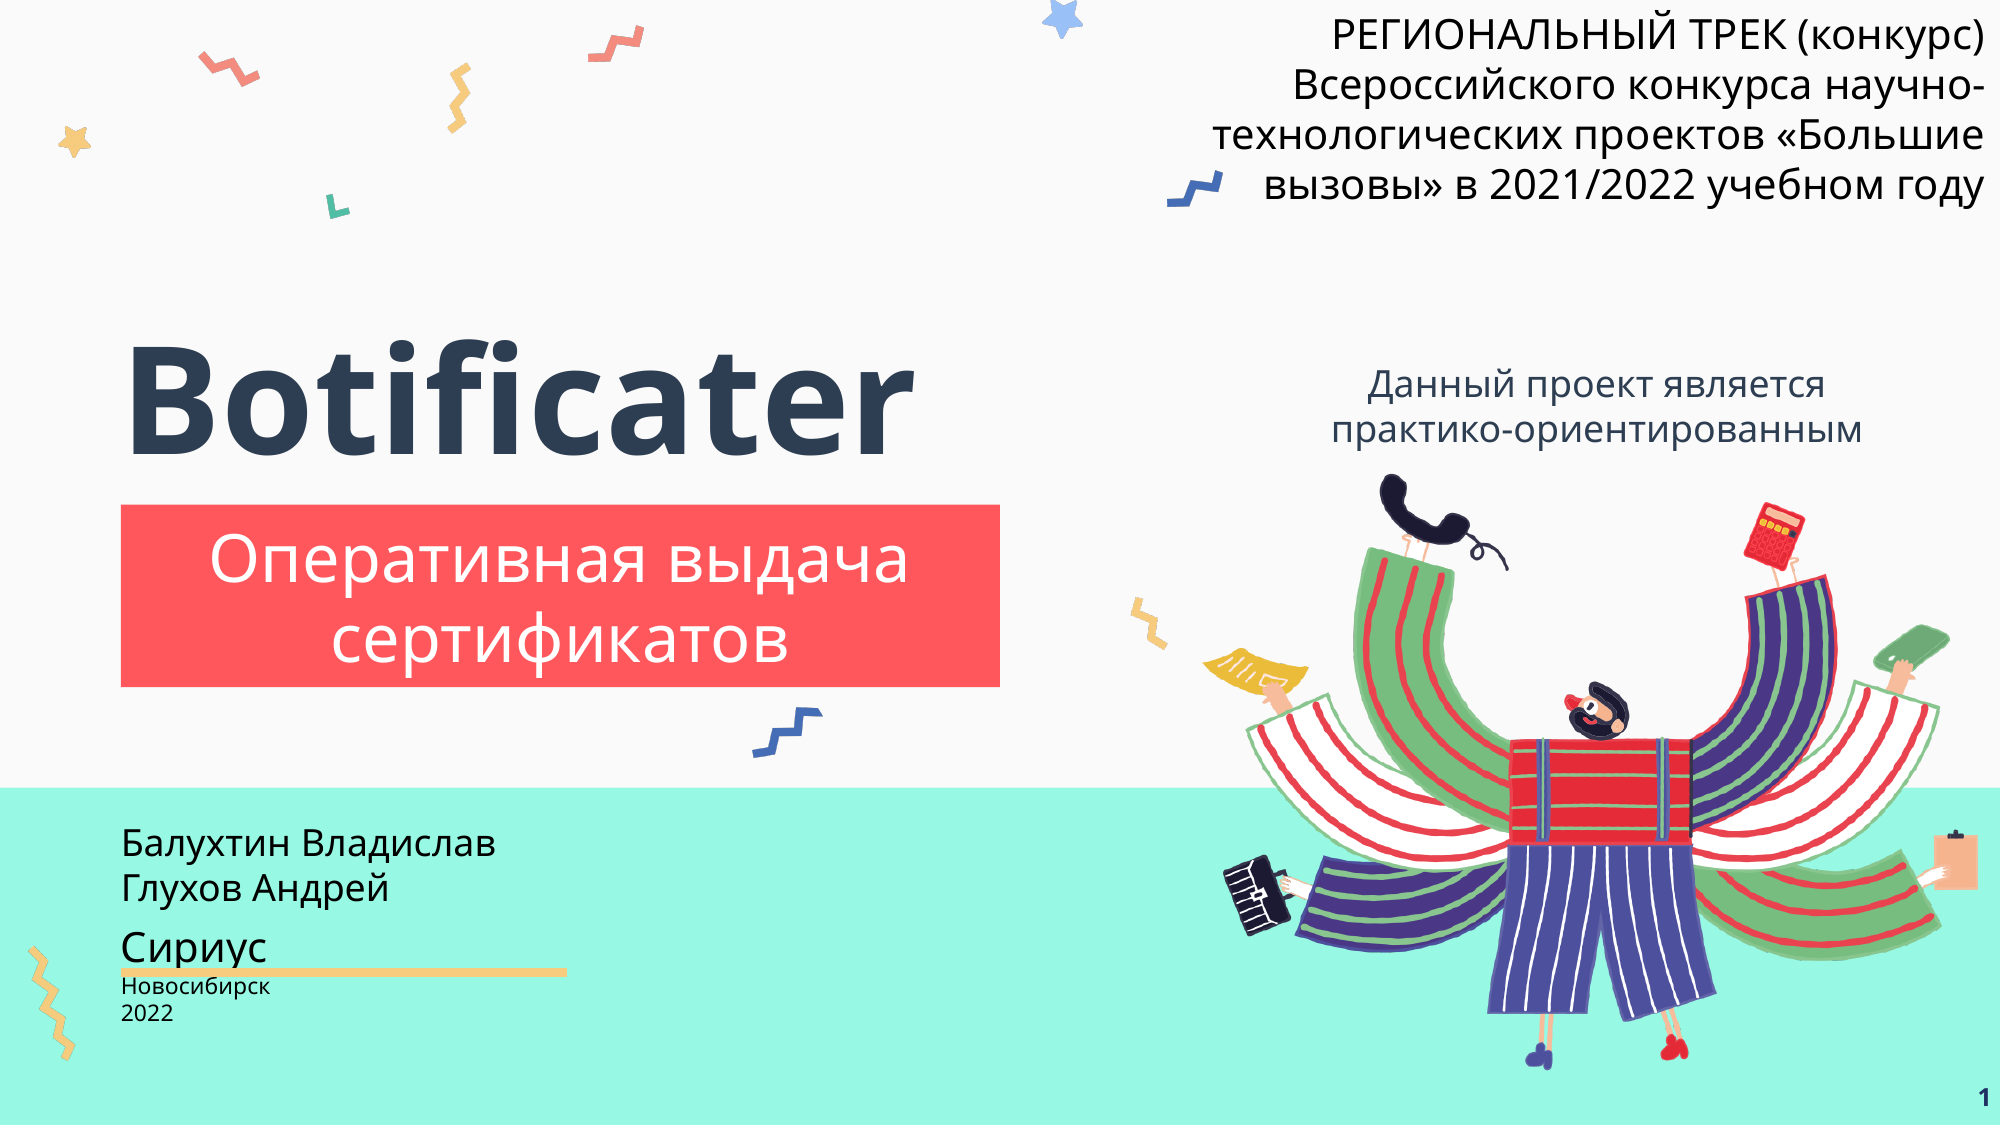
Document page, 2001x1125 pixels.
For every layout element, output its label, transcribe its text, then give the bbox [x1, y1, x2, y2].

text_box Botificater [120, 297, 1362, 493]
picture [1042, 0, 1048, 39]
picture [1194, 337, 2000, 1114]
picture [198, 51, 260, 87]
text_box Балухтин Владислав Глухов Андрей Сириус Новосибирск 2022 [120, 977, 568, 1034]
text_box РЕГИОНАЛЬНЫЙ ТРЕК (конкурс) Всероссийского конкурса научно-технологических проектов «Большие вызовы» в 2021/2022 учебном году [1048, 0, 2000, 215]
text_box Балухтин Владислав Глухов Андрей Сириус Новосибирск 2022 [120, 811, 568, 972]
picture [1130, 597, 1168, 650]
picture [752, 707, 823, 758]
picture [588, 25, 644, 62]
picture [326, 194, 350, 219]
picture [447, 62, 471, 134]
picture [0, 945, 105, 1062]
text_box Оперативная выдача сертификатов [120, 504, 1000, 688]
picture [58, 126, 91, 158]
